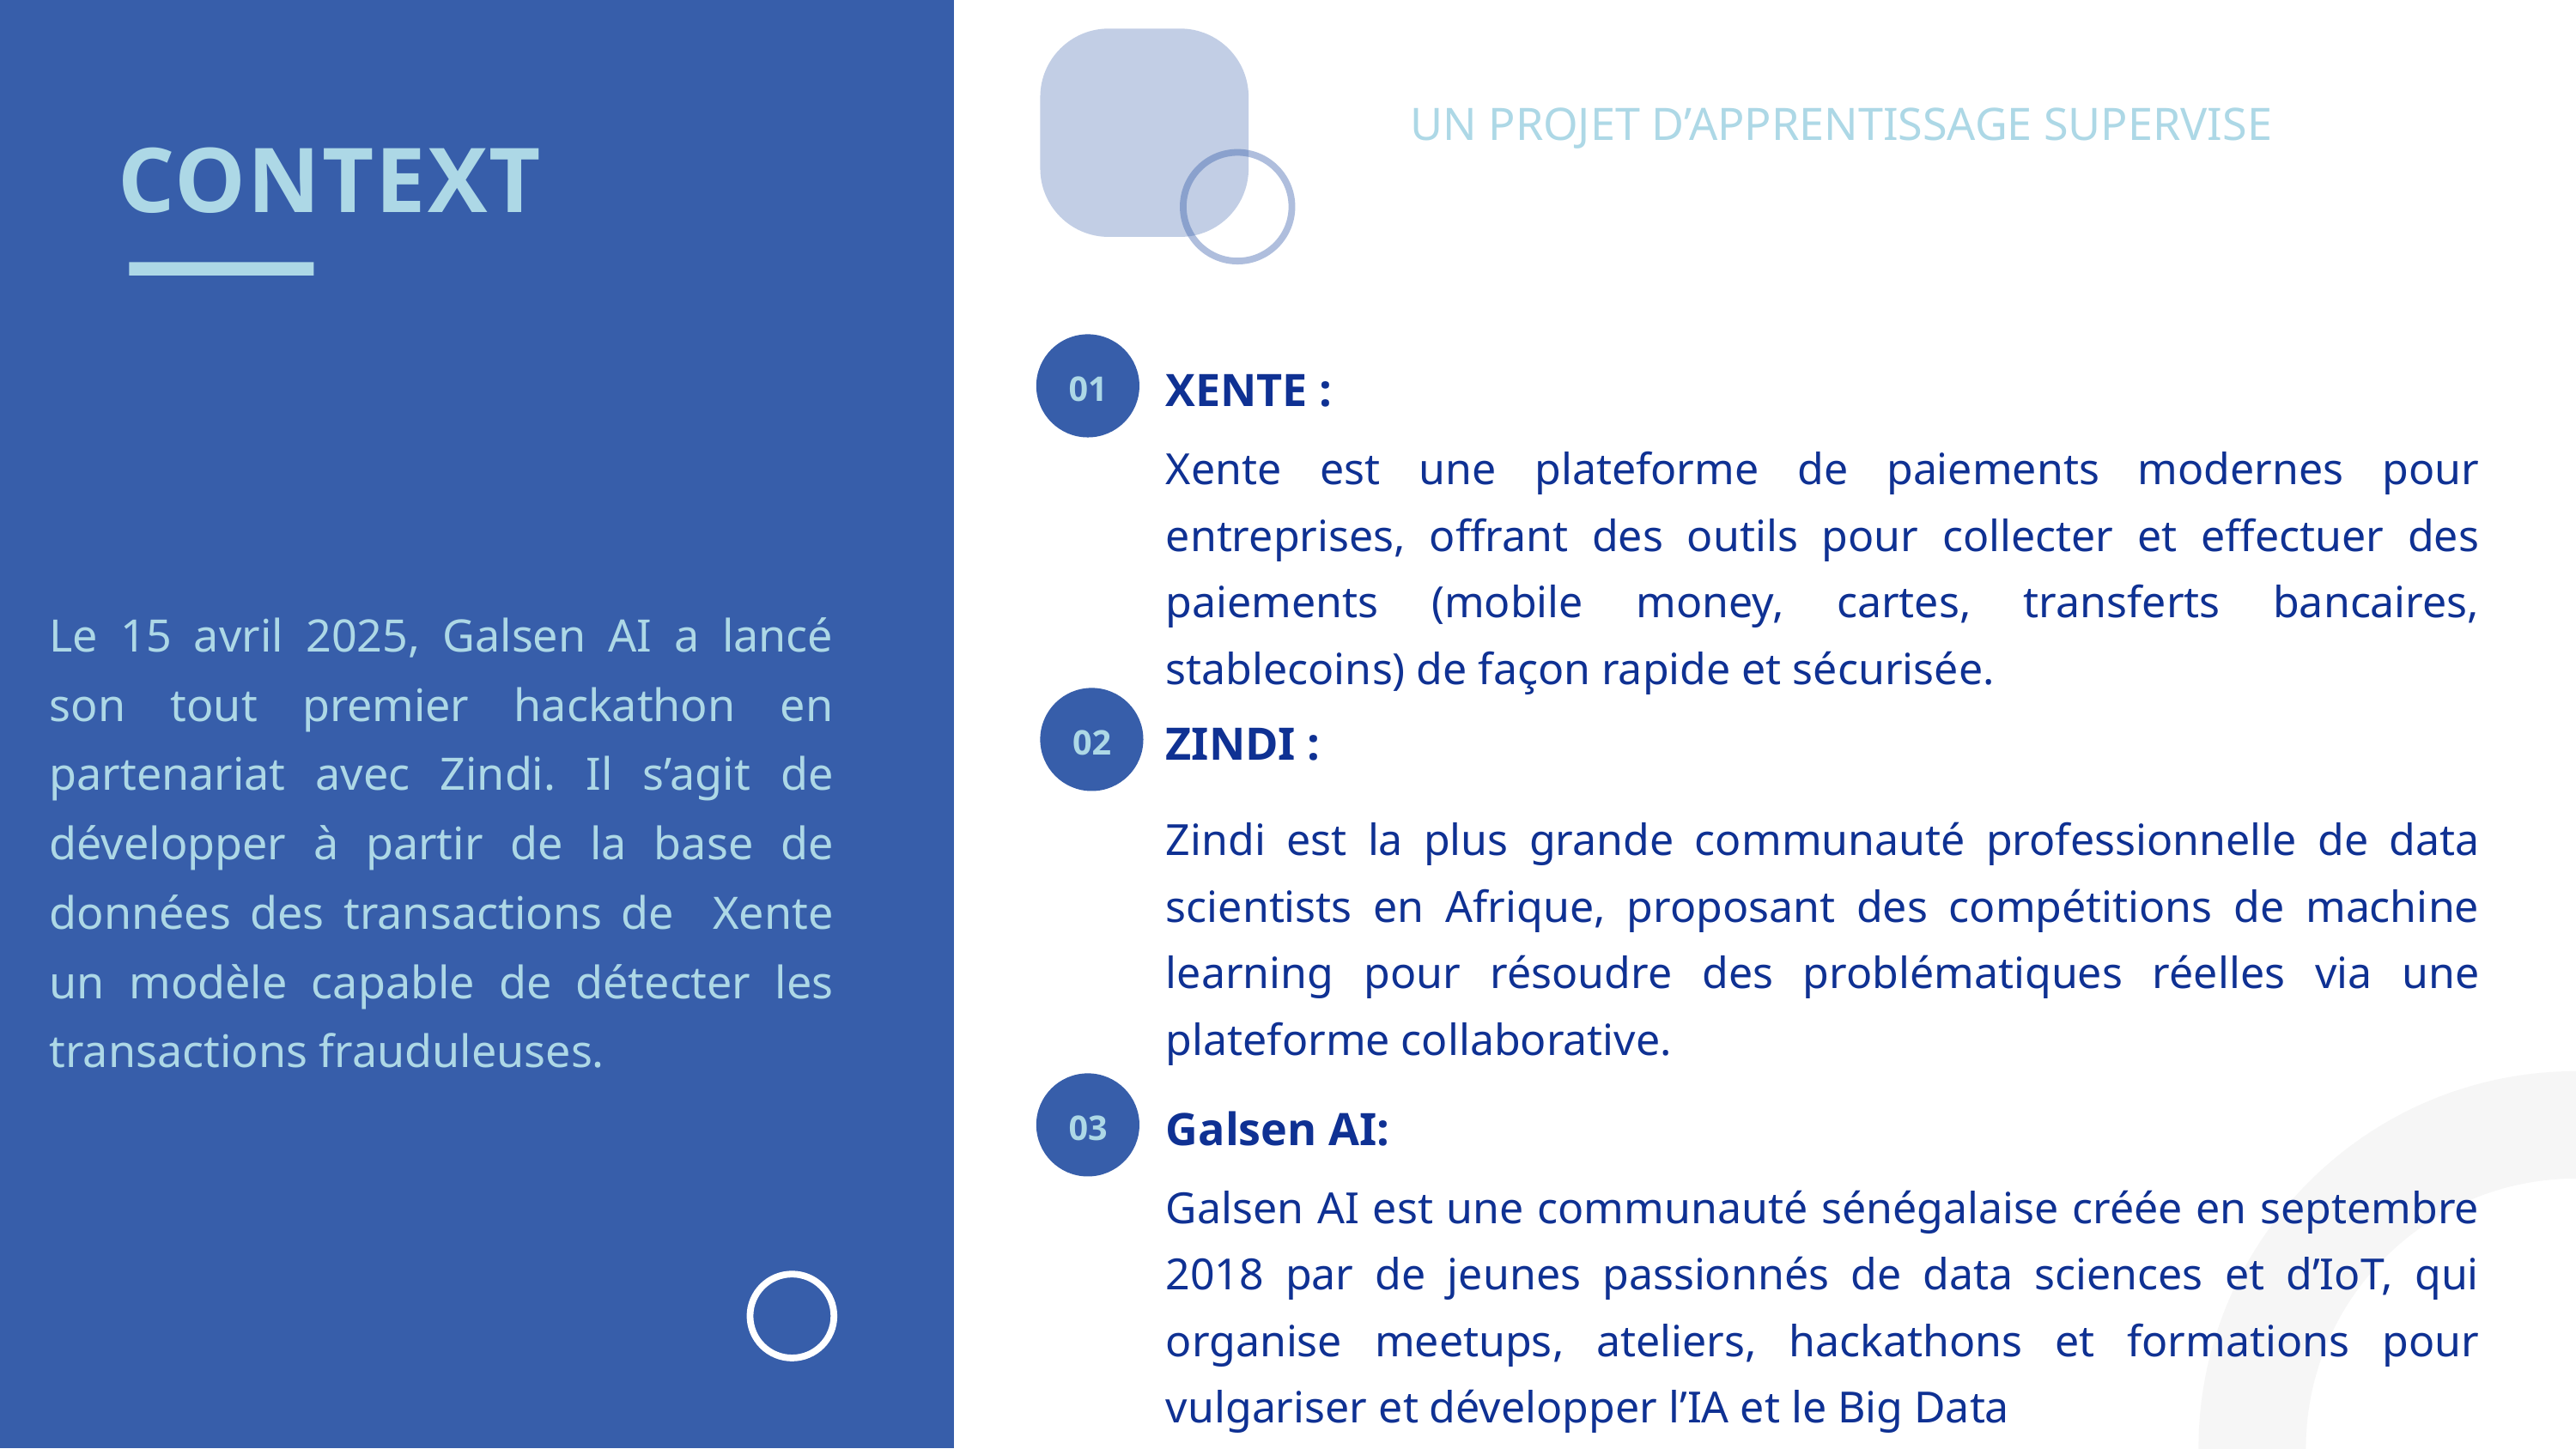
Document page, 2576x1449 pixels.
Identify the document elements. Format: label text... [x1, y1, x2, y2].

text_box XENTE : [1165, 352, 1941, 415]
text_box Zindi est la plus grande communauté professionnelle de data scientists en Afrique, proposant des compétitions de machine learning pour résoudre des problématiques réelles via une plateforme collaborative. [1165, 797, 2481, 1064]
text_box UN PROJET D’APPRENTISSAGE SUPERVISE [1410, 80, 2305, 149]
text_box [0, 0, 954, 1449]
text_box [1040, 688, 1144, 791]
text_box Galsen AI: [1165, 1091, 1941, 1155]
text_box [750, 1273, 835, 1359]
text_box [1036, 334, 1140, 438]
text_box Galsen AI est une communauté sénégalaise créée en septembre 2018 par de jeunes passionnés de data sciences et d’IoT, qui organise meetups, ateliers, hackathons et formations pour vulgariser et développer l’IA et le Big Data [1165, 1166, 2247, 1432]
text_box ZINDI : [1165, 706, 1941, 769]
text_box Xente est une plateforme de paiements modernes pour entreprises, offrant des outils pour collecter et effectuer des paiements (mobile money, cartes, transferts bancaires, stablecoins) de façon rapide et sécurisée. [1165, 427, 2481, 693]
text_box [1036, 1073, 1140, 1177]
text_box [1040, 27, 1292, 262]
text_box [2251, 1125, 2576, 1449]
